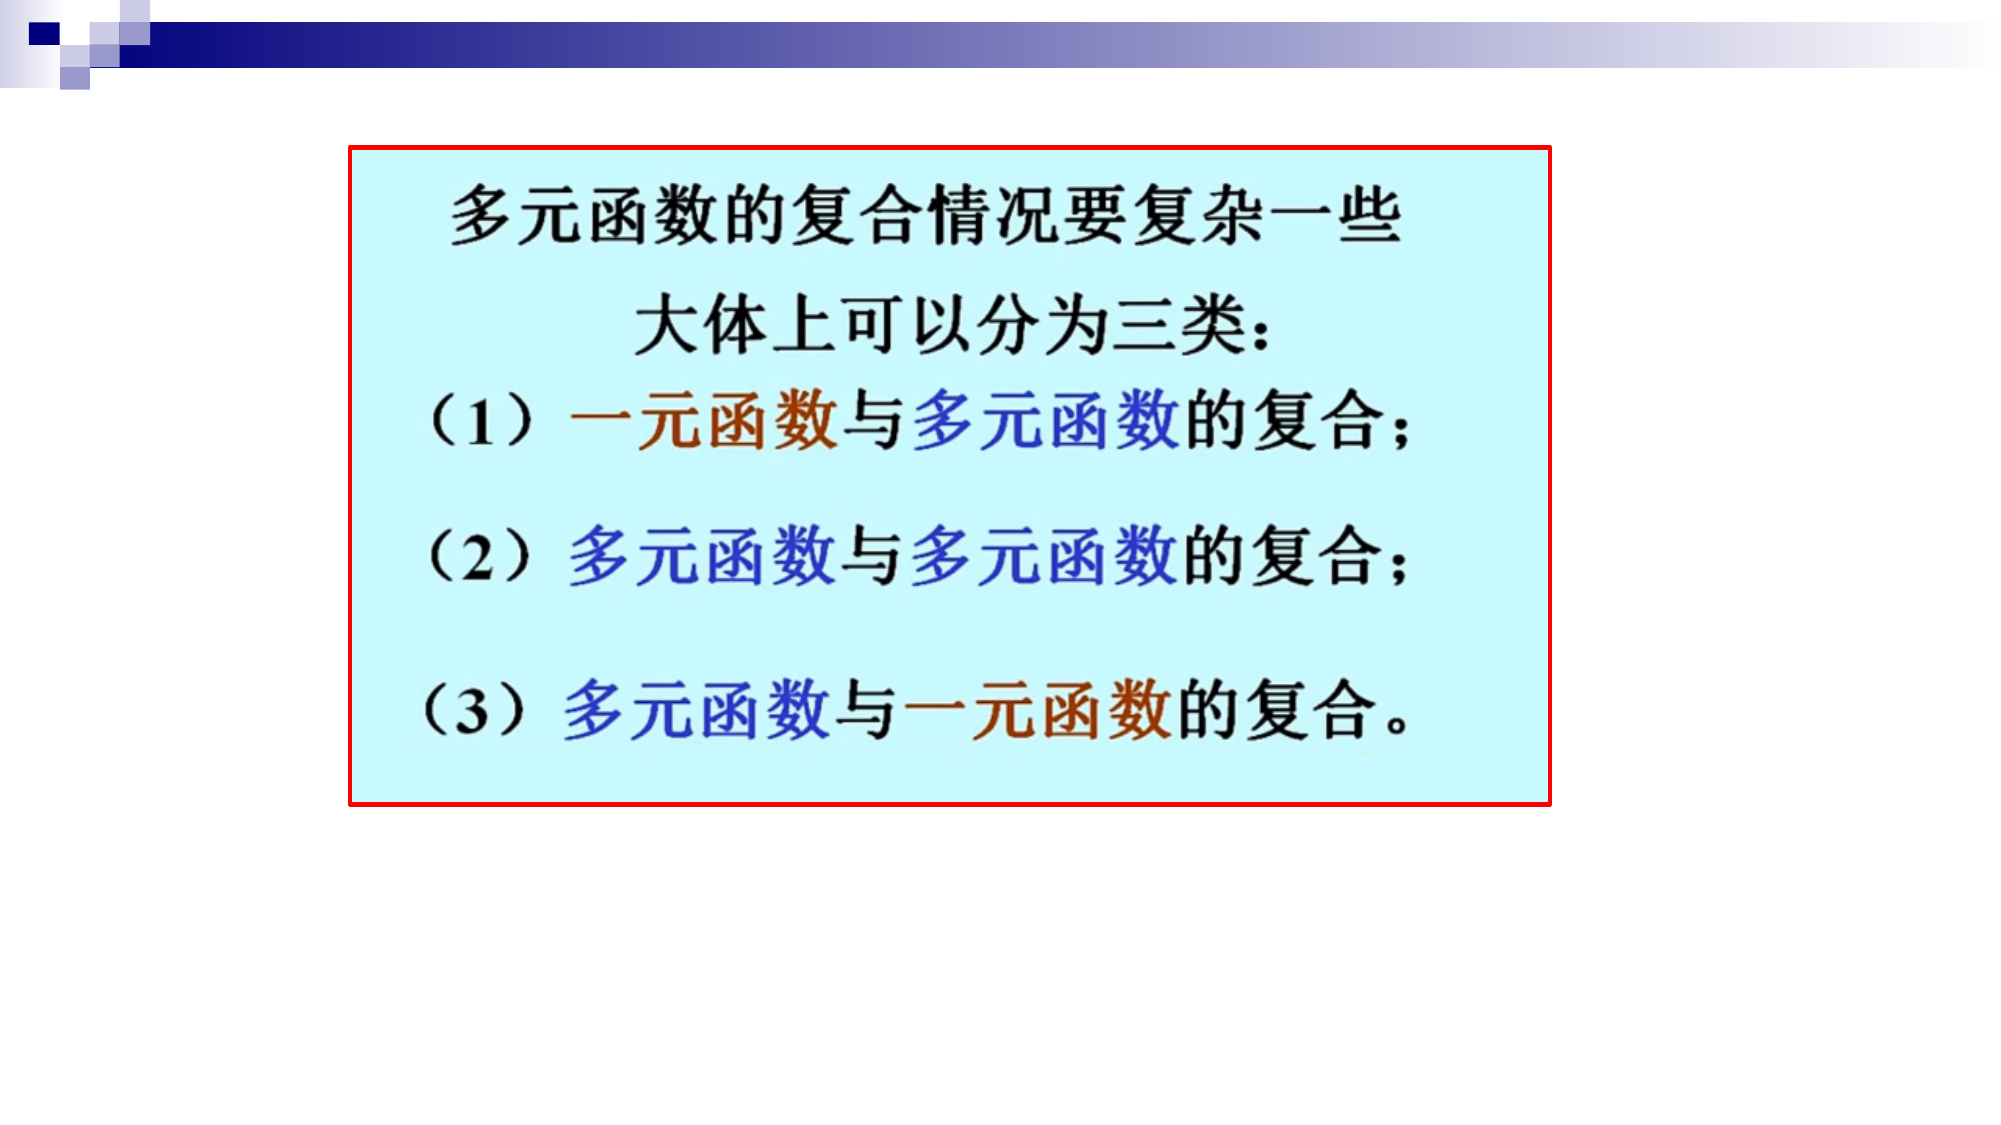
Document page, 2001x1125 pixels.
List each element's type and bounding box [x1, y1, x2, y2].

picture [385, 171, 1439, 476]
picture [402, 495, 1415, 616]
picture [401, 661, 1422, 754]
text_box [349, 147, 1550, 805]
